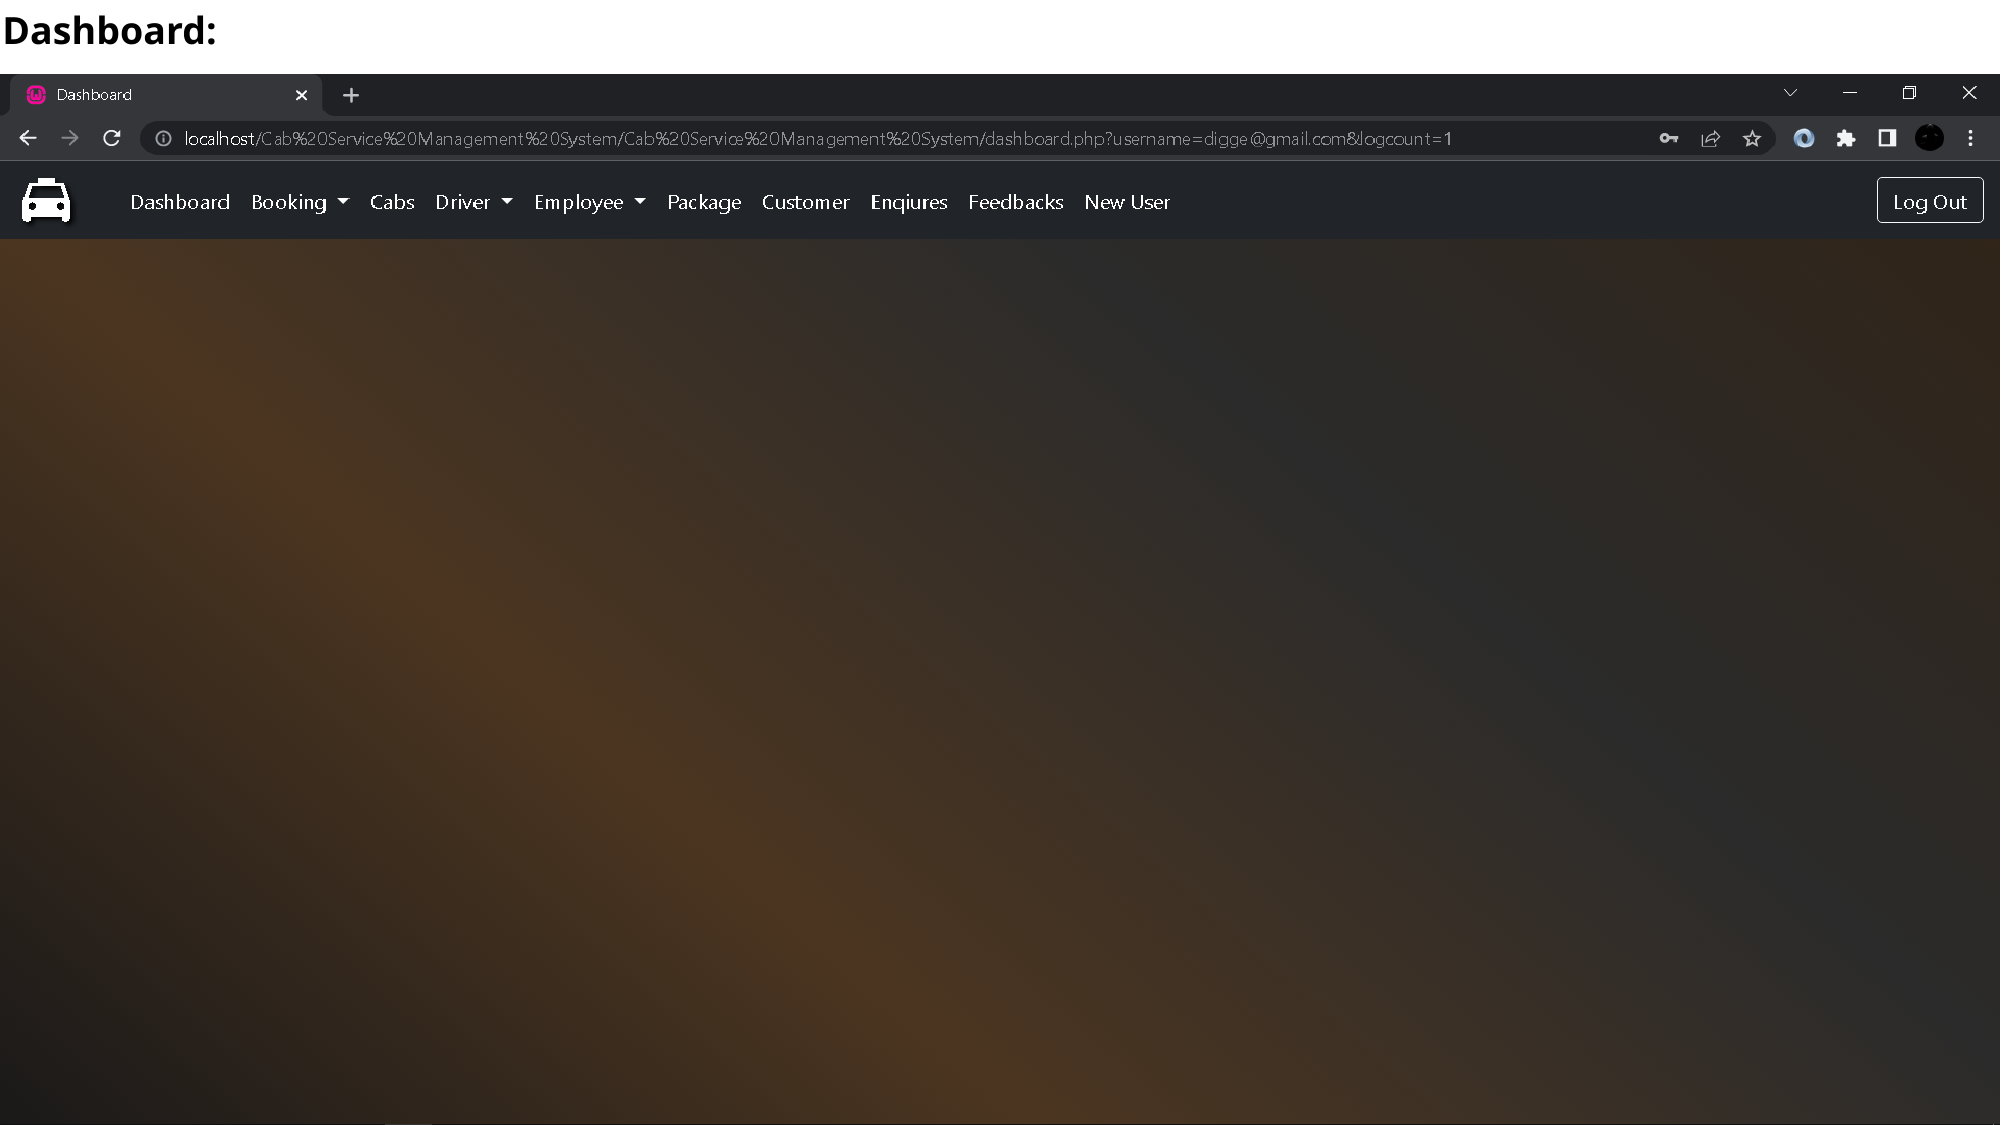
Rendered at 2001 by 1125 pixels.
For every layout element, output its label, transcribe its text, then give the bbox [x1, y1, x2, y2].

picture [0, 74, 2000, 1125]
text_box Dashboard: [0, 0, 232, 60]
